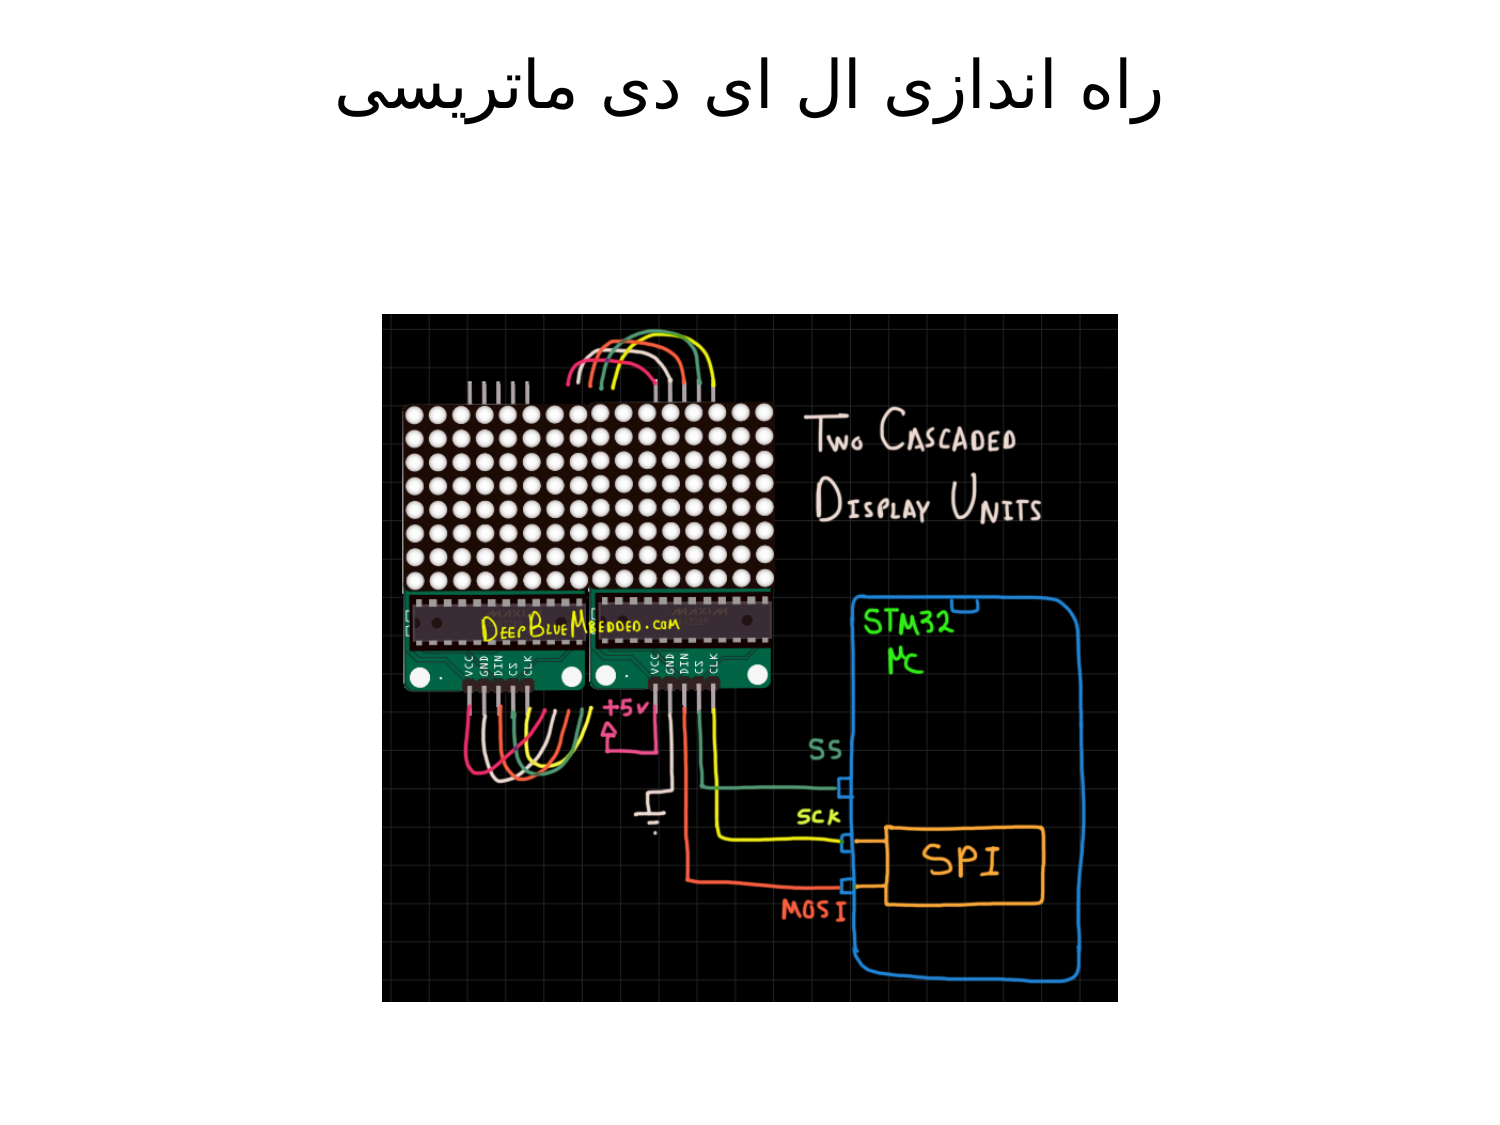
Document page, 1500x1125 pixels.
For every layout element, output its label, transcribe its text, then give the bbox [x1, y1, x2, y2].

list راه اندازی ال ای دی ماتریسی [75, 34, 1425, 132]
picture [381, 314, 1118, 1003]
